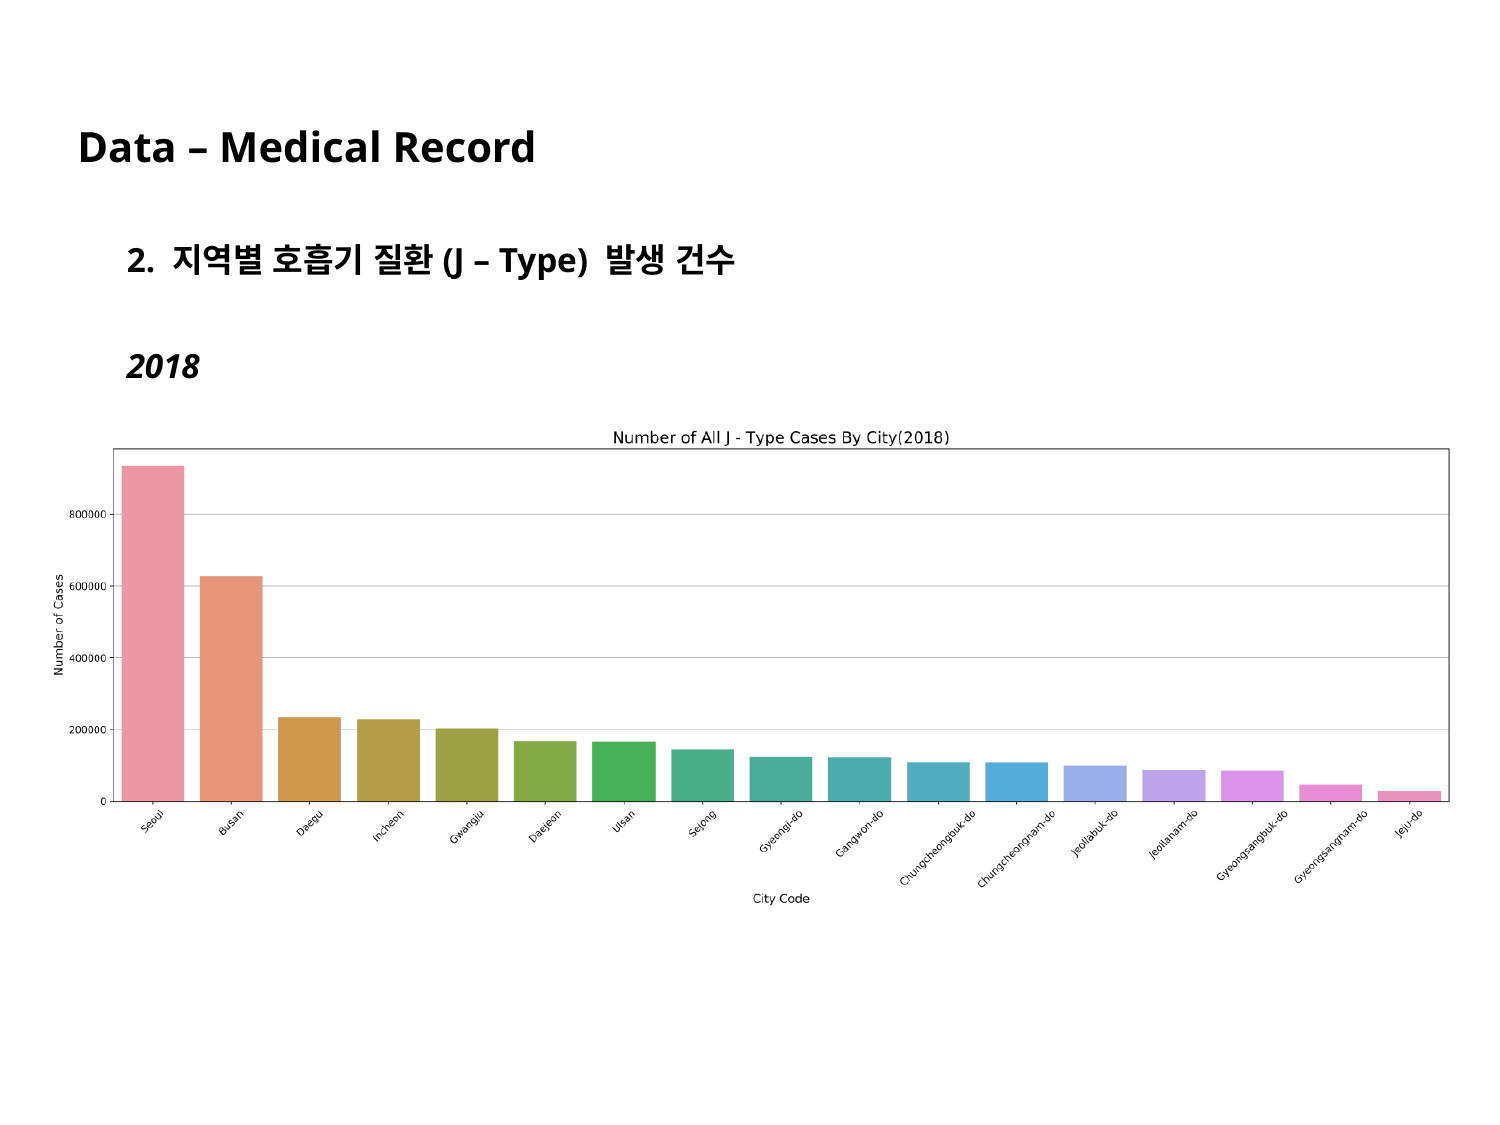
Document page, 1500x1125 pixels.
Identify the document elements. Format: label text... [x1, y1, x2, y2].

text_box 2. 지역별 호흡기 질환(J – Type) 발생 건수 [112, 231, 1395, 287]
text_box 2018 [112, 338, 1395, 393]
text_box Data – Medical Record [62, 113, 552, 179]
picture [41, 420, 1459, 918]
